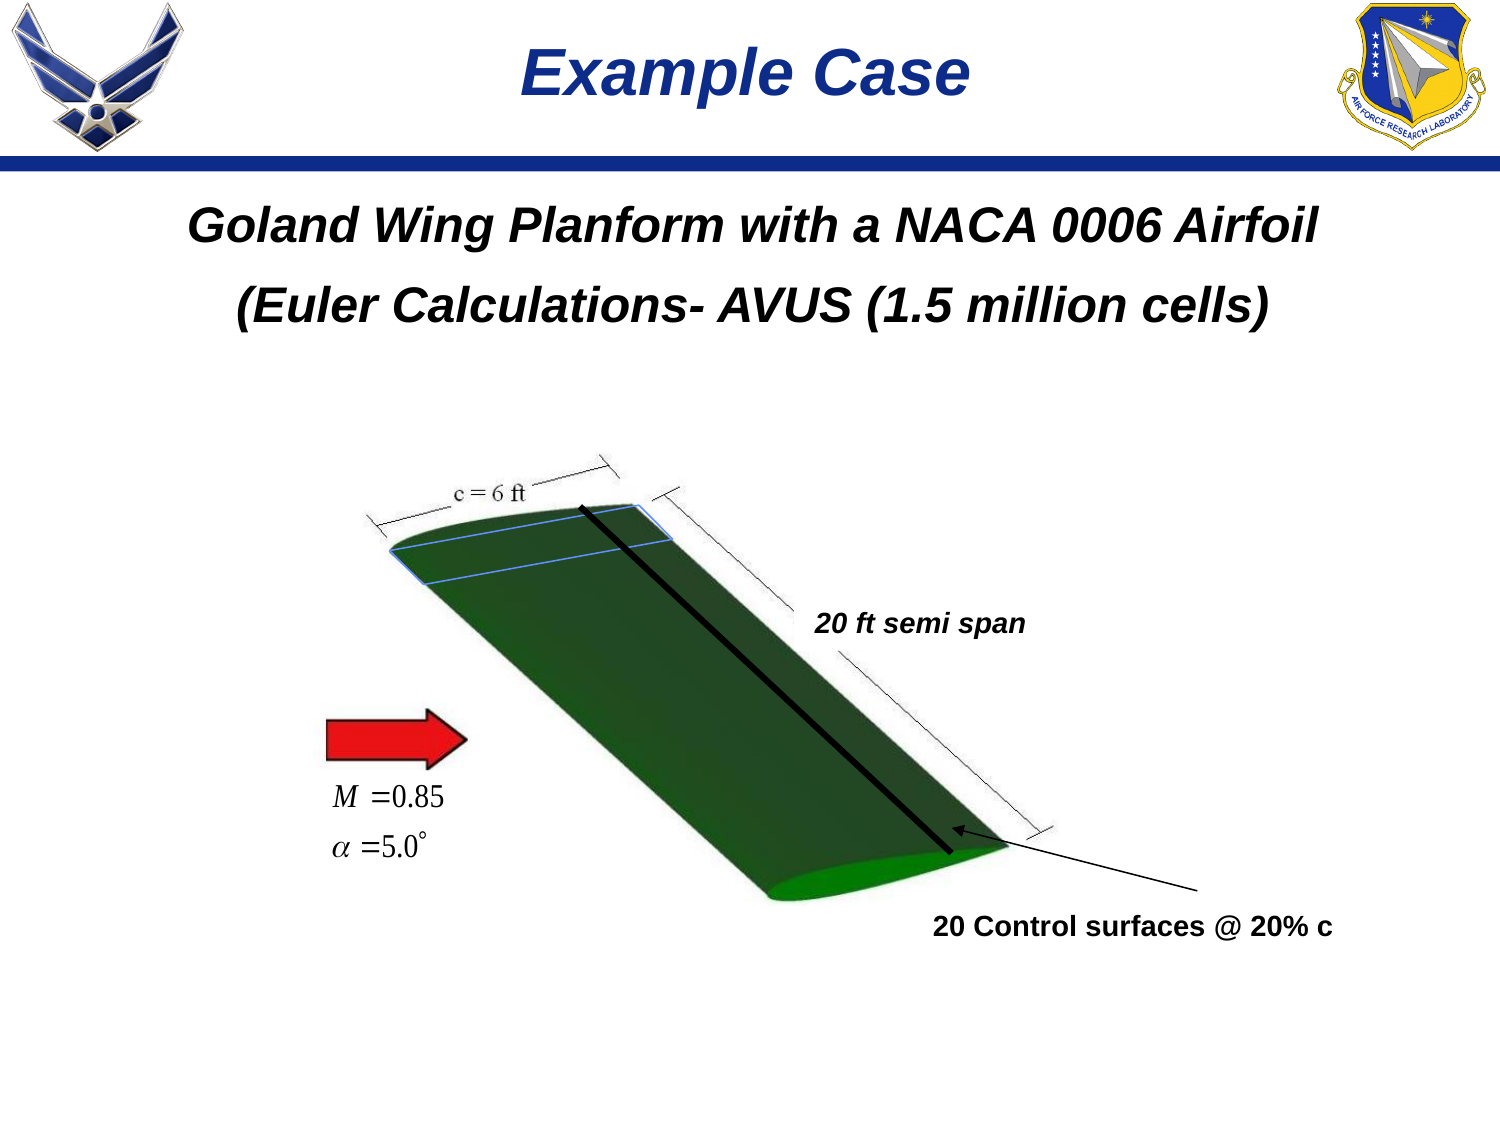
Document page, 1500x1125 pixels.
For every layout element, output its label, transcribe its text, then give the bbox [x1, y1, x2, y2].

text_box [389, 504, 674, 585]
list Goland Wing Planform with a NACA 0006 Airfoil (Euler Calculations- AVUS (1.5 million cells) [151, 190, 1356, 387]
text_box 20 Control surfaces @ 20% c [1076, 902, 1349, 947]
picture [2, 0, 198, 156]
picture [1337, 3, 1486, 151]
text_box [327, 776, 450, 866]
title Example Case [162, 2, 1338, 149]
picture [264, 436, 1070, 953]
